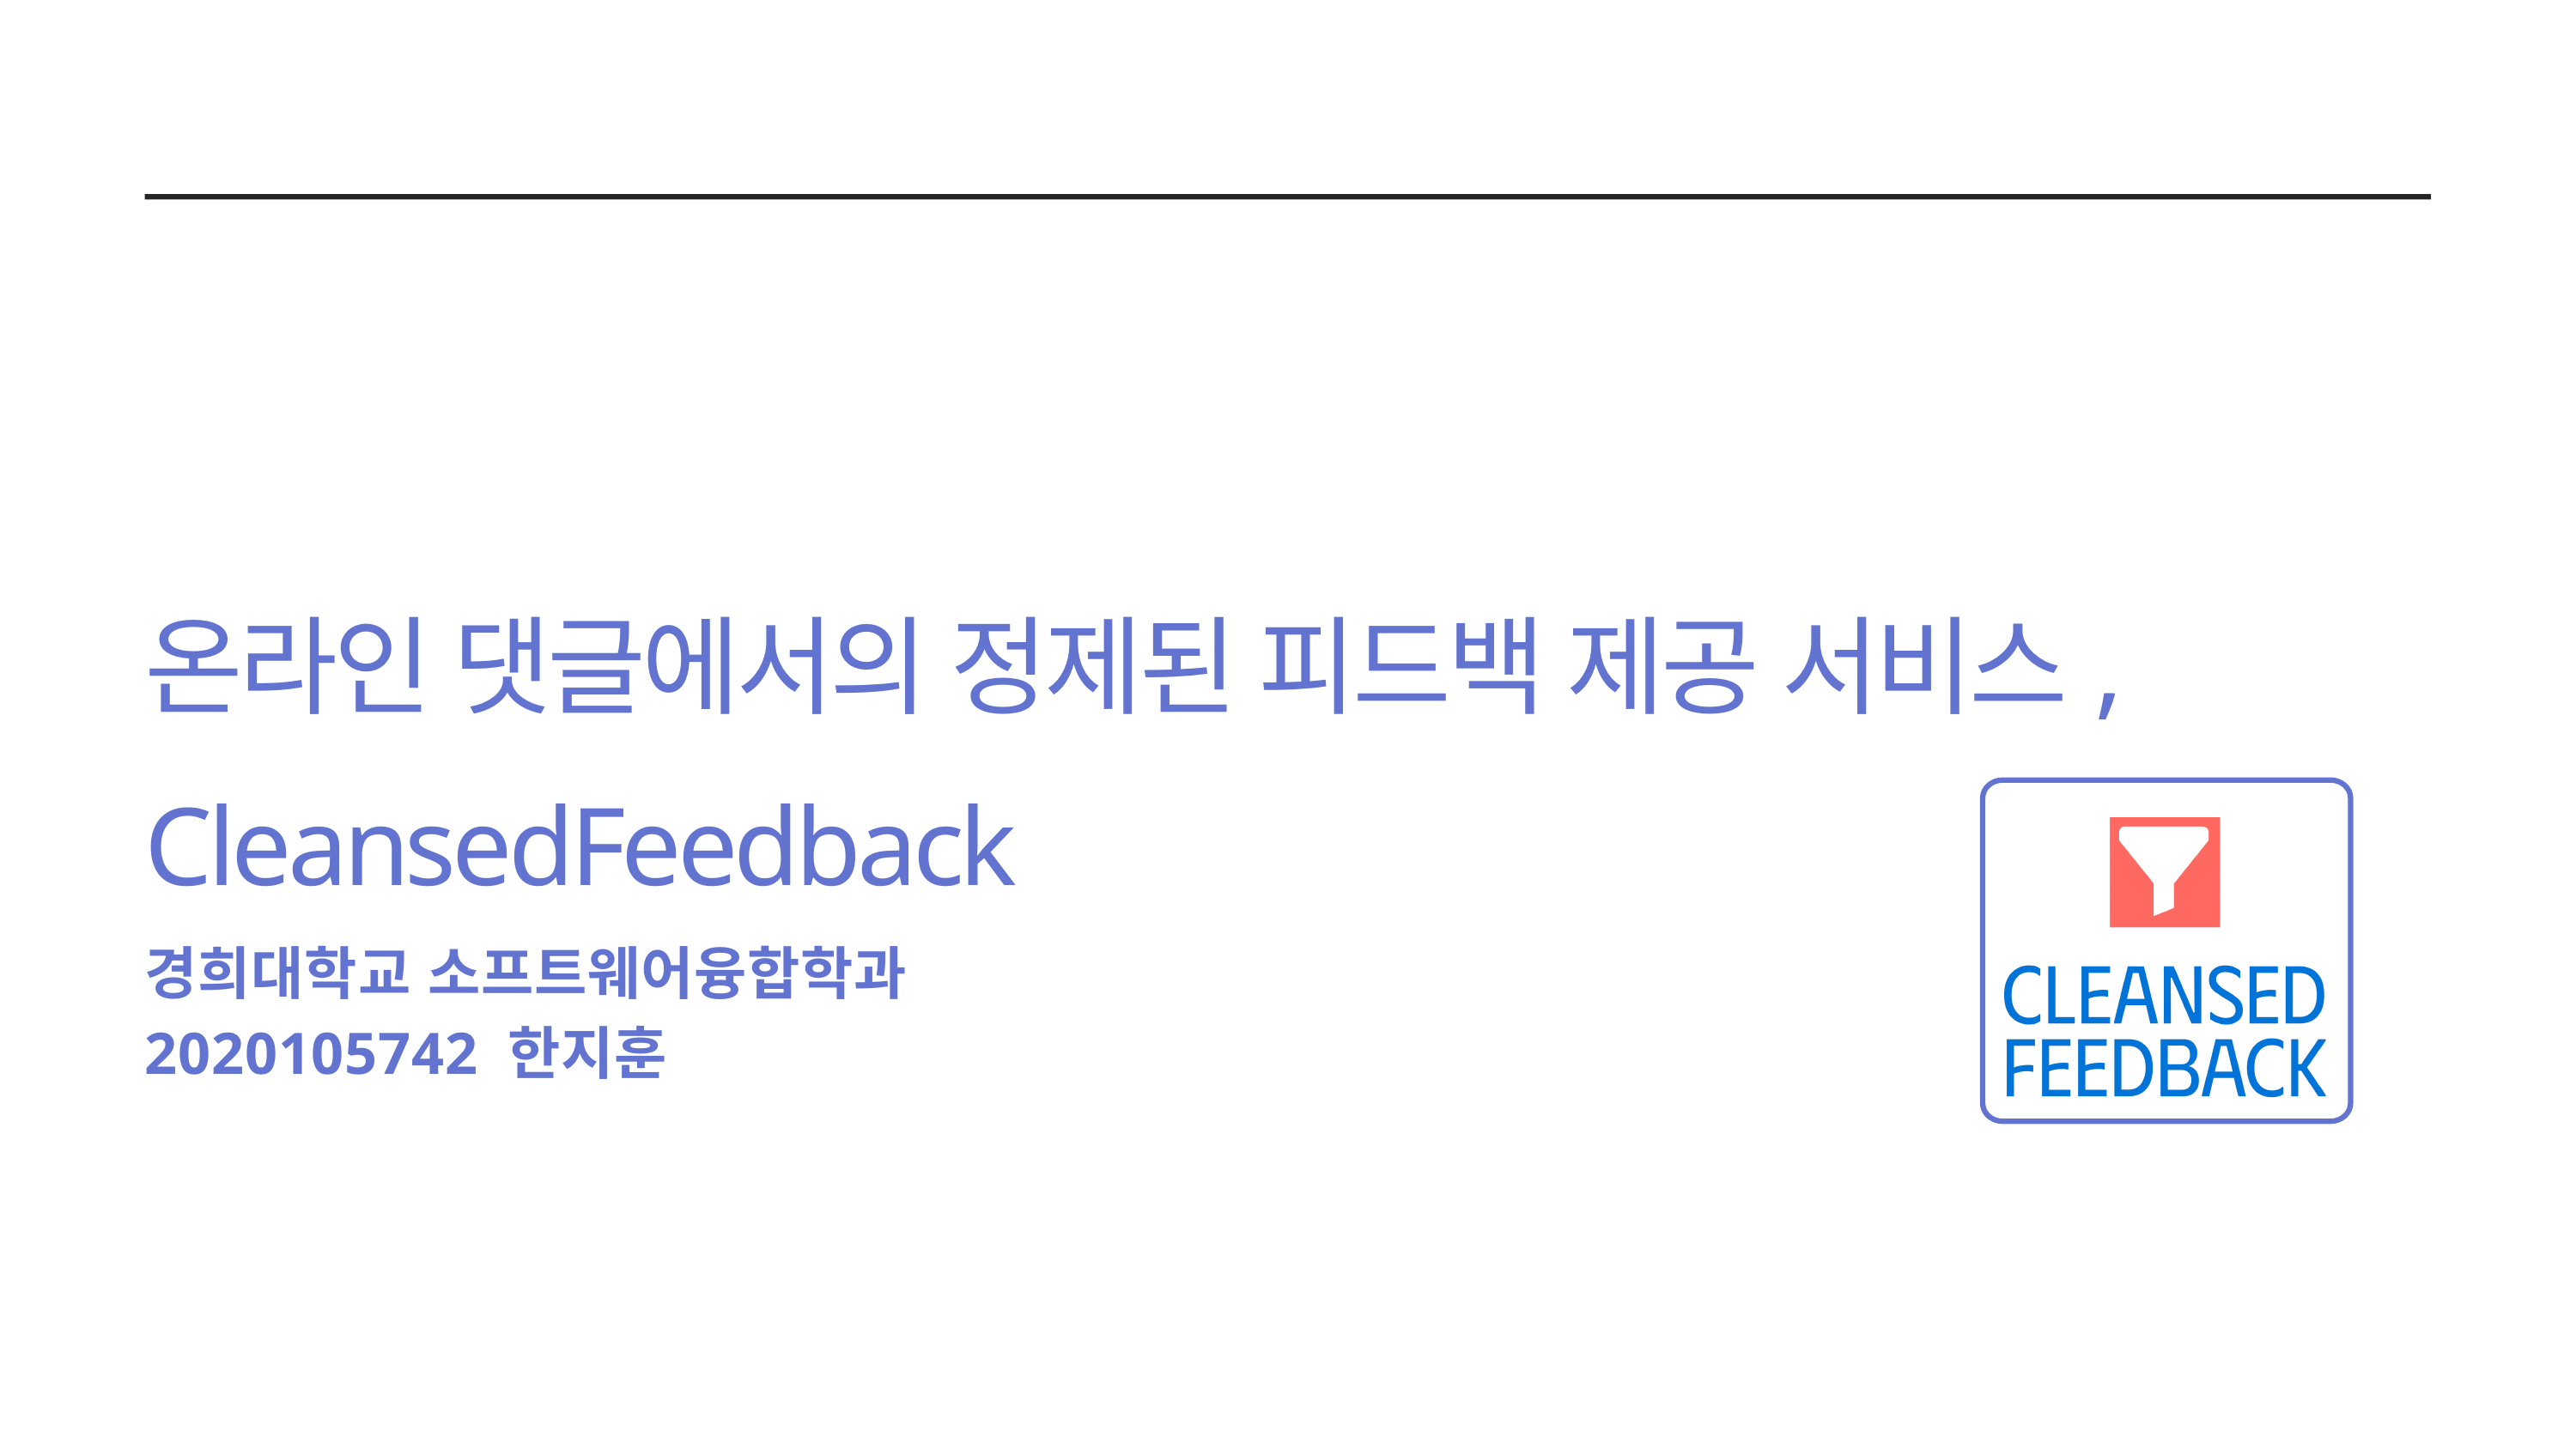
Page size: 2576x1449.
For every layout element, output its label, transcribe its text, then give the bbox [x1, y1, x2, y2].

text_box 경희대학교 소프트웨어융합학과 2020105742 한지훈 [144, 925, 866, 1086]
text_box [869, 756, 2351, 1122]
text_box 온라인 댓글에서의 정제된 피드백 제공 서비스, CleansedFeedback [144, 547, 2384, 1087]
